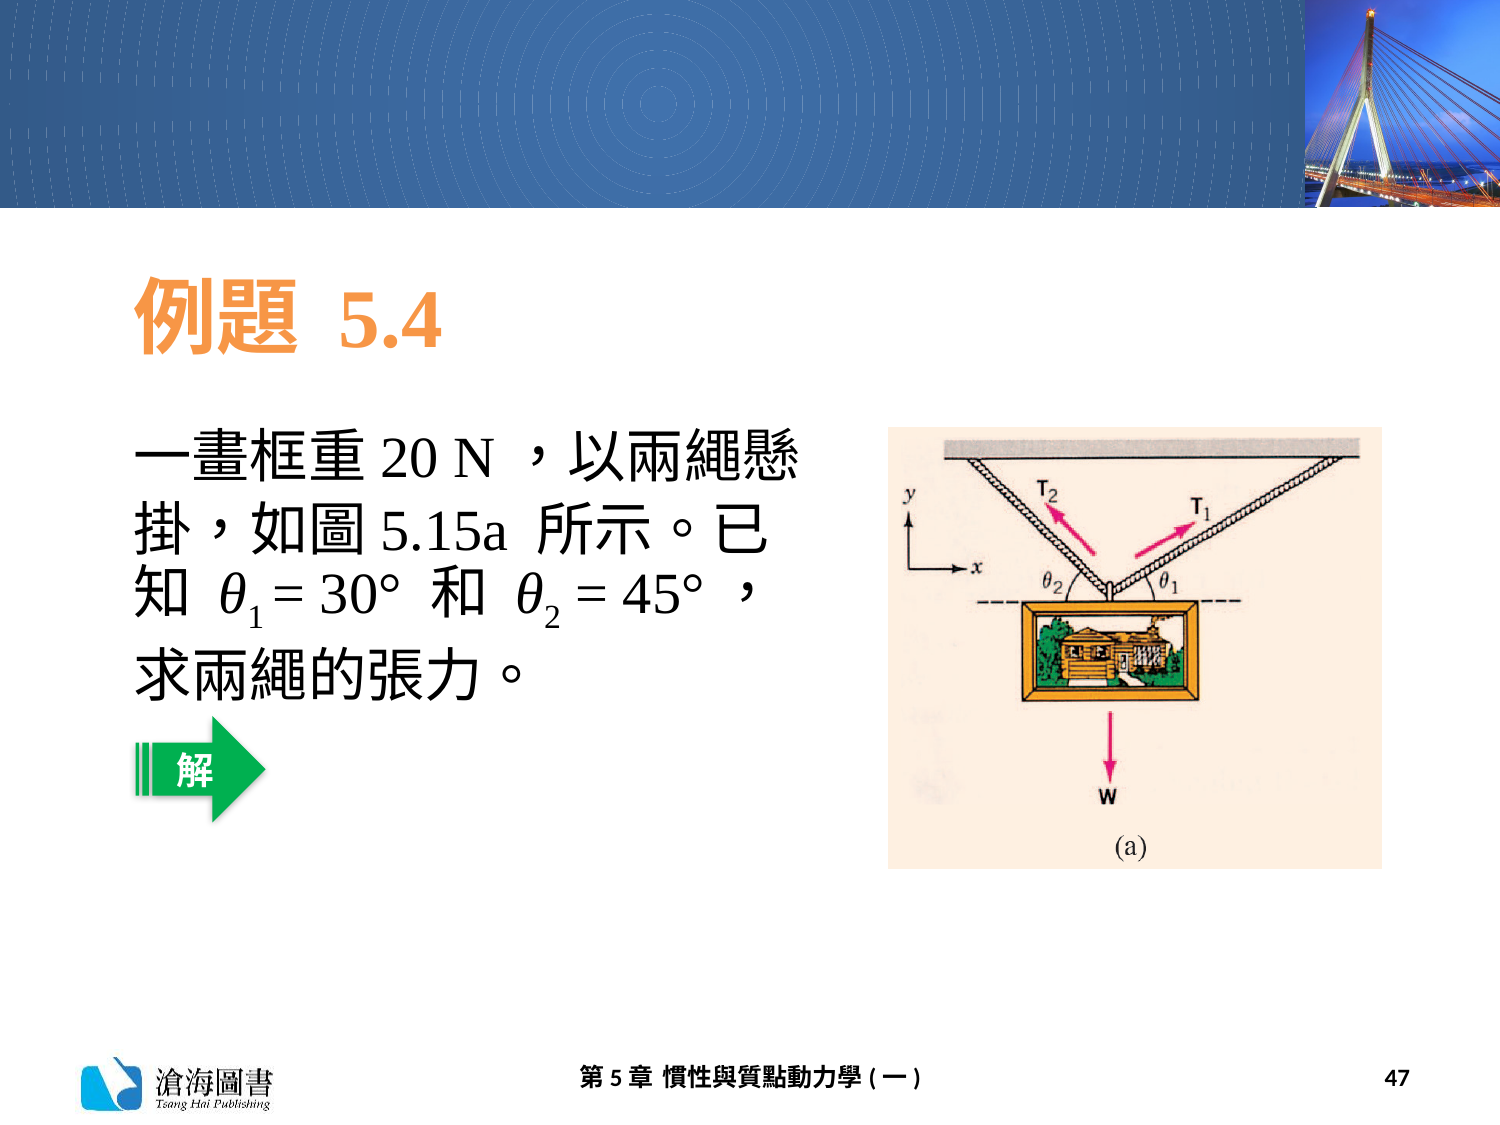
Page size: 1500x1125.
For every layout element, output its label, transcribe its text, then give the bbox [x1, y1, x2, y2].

slide_number 47 [1074, 1046, 1425, 1107]
picture [75, 1049, 274, 1118]
picture [888, 426, 1382, 869]
text_box 解 [152, 715, 266, 823]
title 例題 5.4 [118, 256, 1394, 386]
text_box 解 [135, 742, 140, 796]
list 一畫框重20 N，以兩繩懸掛，如圖5.15a 所示。已知 θ1 = 30° 和 θ2 = 45°，求兩繩的張力。 [118, 408, 829, 1024]
footer 第5章 慣性與質點動力學(一) [512, 1046, 988, 1107]
picture [1305, 0, 1500, 207]
text_box 解 [142, 742, 149, 796]
